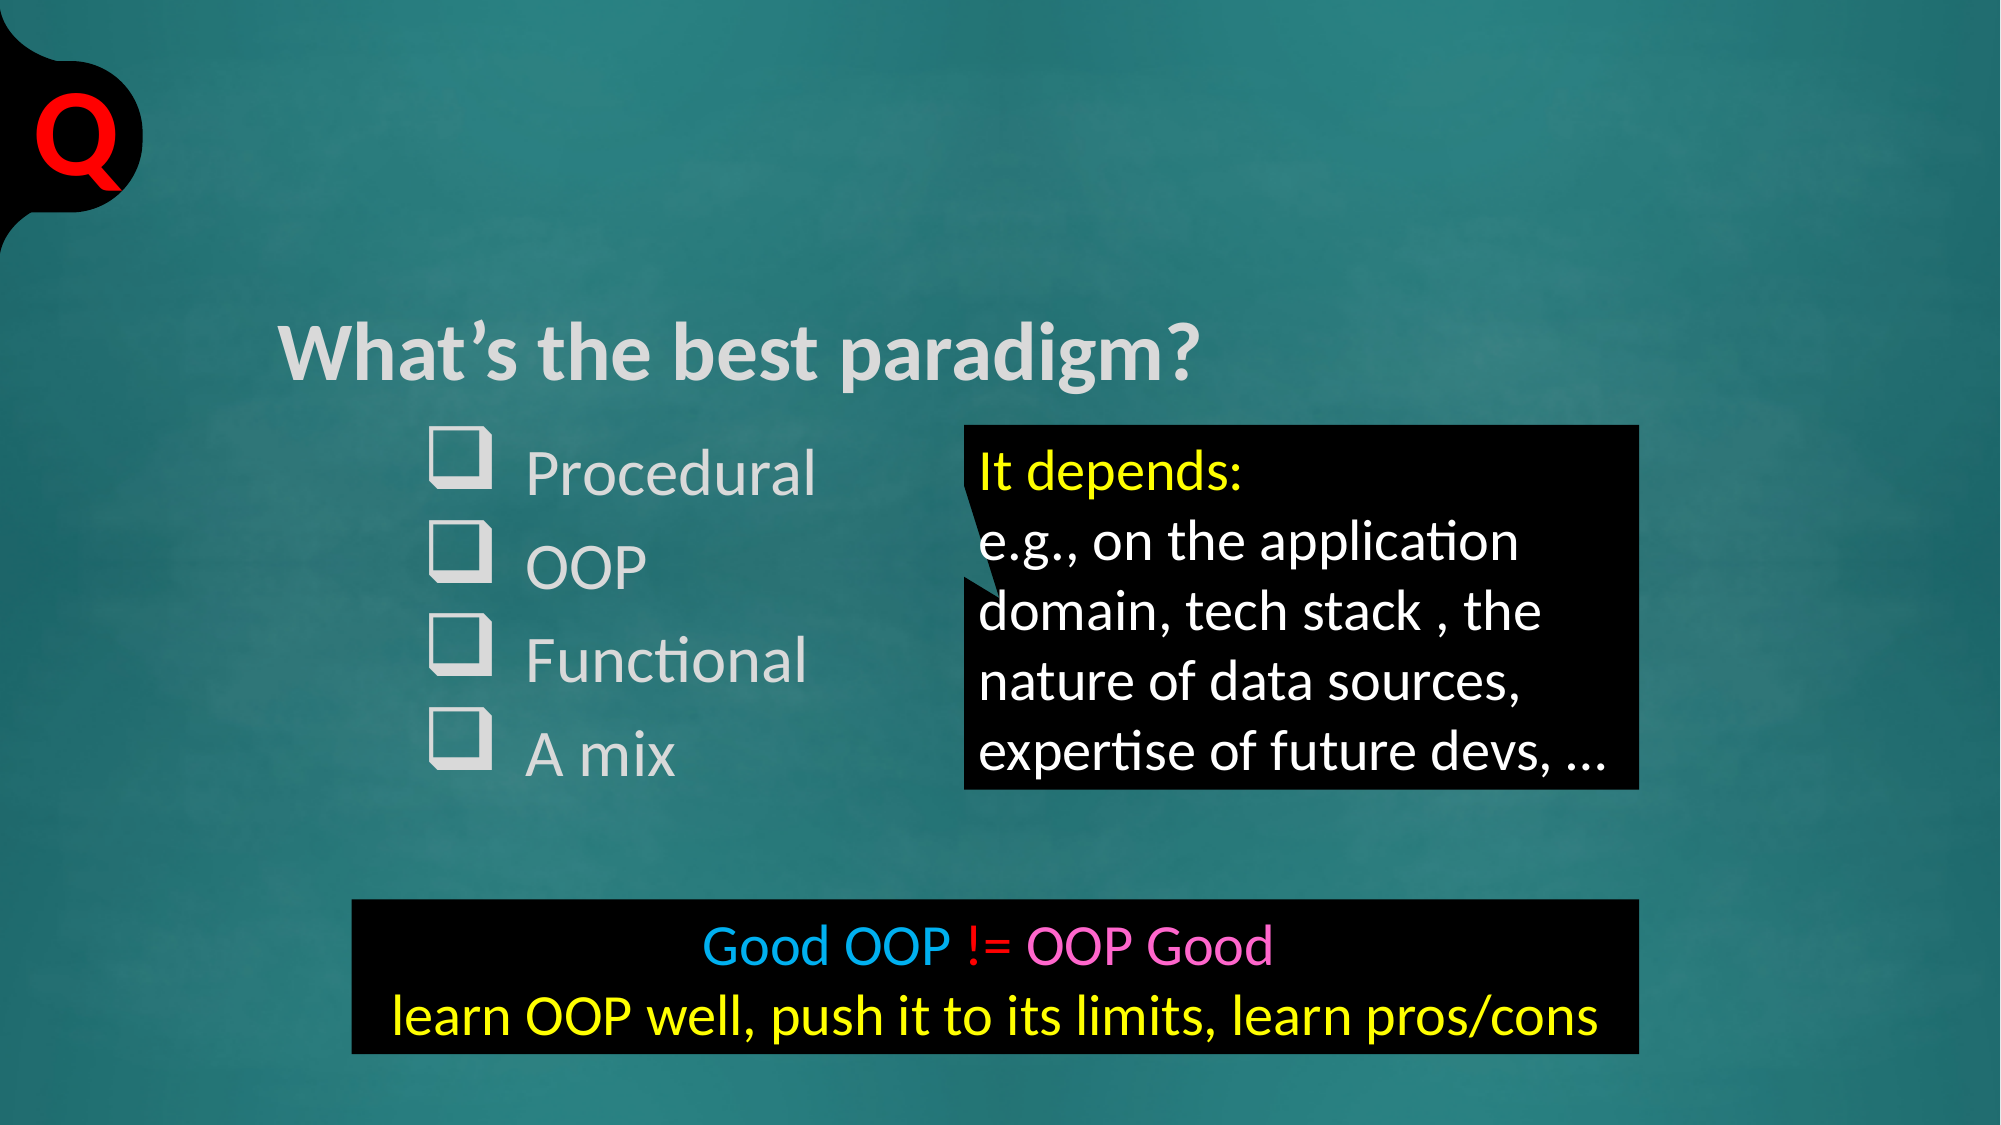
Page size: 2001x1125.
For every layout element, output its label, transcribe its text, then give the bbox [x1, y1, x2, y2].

list Procedural OOP Functional A mix [407, 421, 1613, 802]
text_box It depends: e.g., on the application domain, tech stack , the nature of data sources, expertise of future devs, … [964, 424, 1640, 790]
text_box Good OOP != OOP Good learn OOP well, push it to its limits, learn pros/cons [351, 899, 1640, 1055]
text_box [415, 410, 602, 667]
title What’s the best paradigm? [262, 253, 1613, 441]
picture [0, 0, 2001, 1125]
